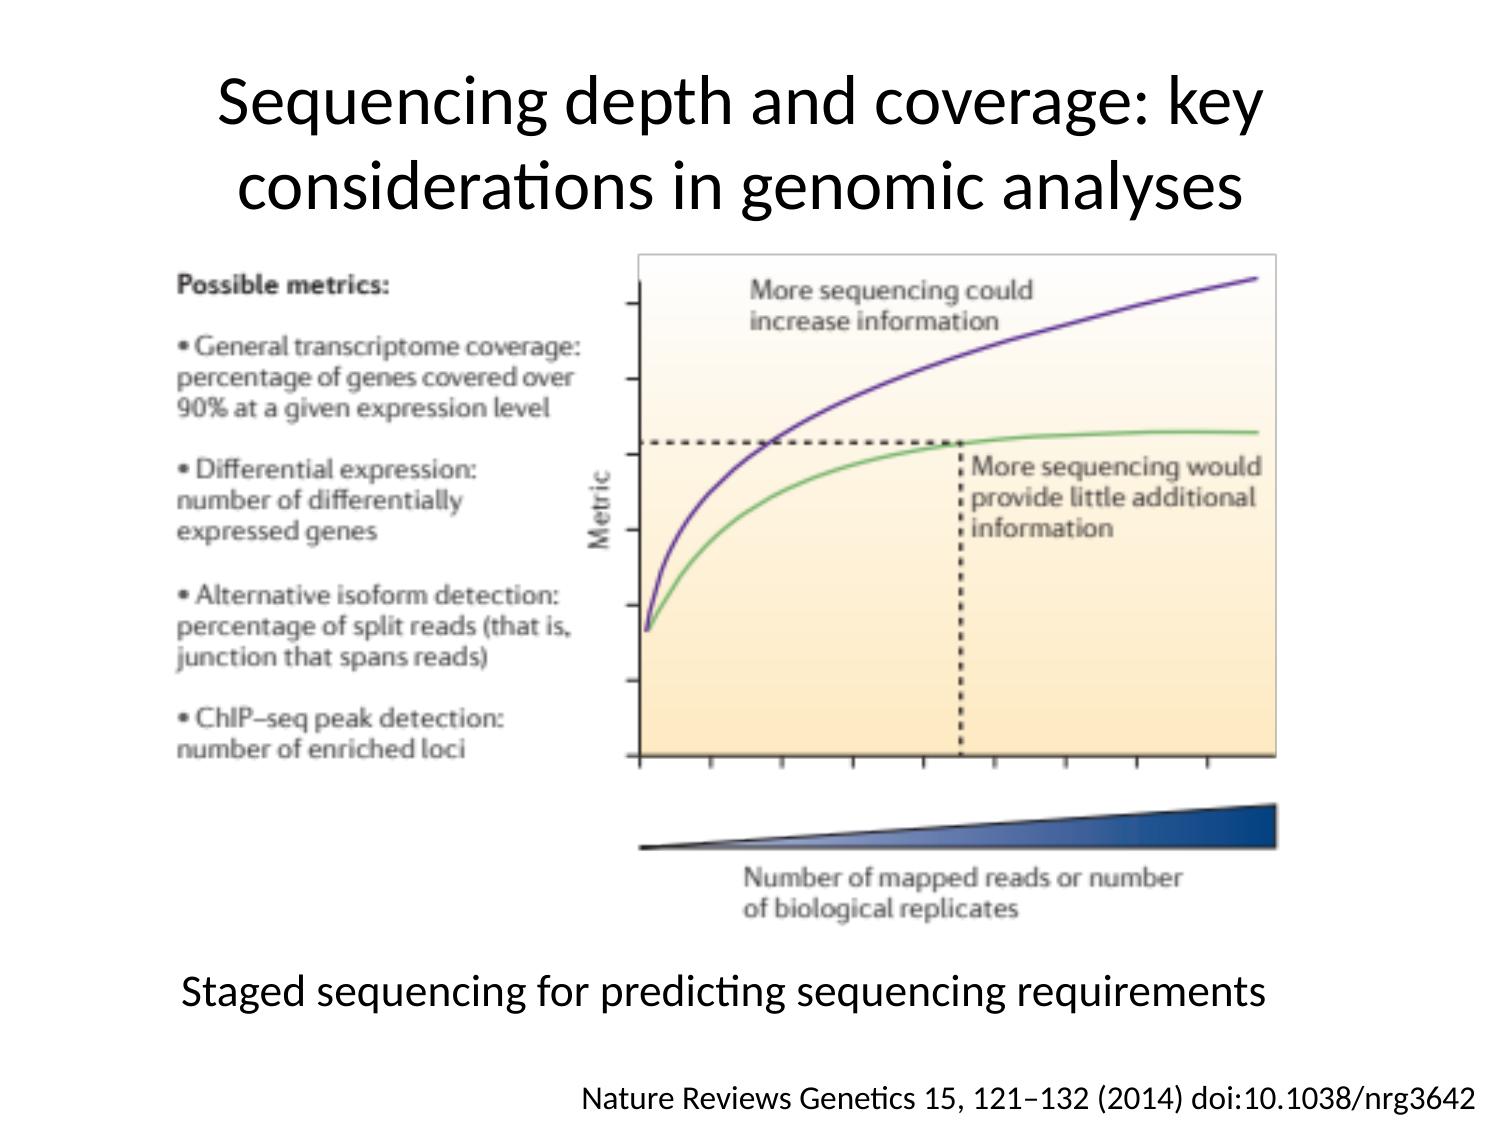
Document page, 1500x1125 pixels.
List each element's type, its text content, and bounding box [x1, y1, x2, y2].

title Sequencing depth and coverage: key considerations in genomic analyses [75, 45, 1425, 233]
picture [173, 247, 1286, 932]
text_box Nature Reviews Genetics 15, 121–132 (2014) doi:10.1038/nrg3642 [566, 1068, 1492, 1124]
list Staged sequencing for predicting sequencing requirements [142, 953, 1317, 1069]
